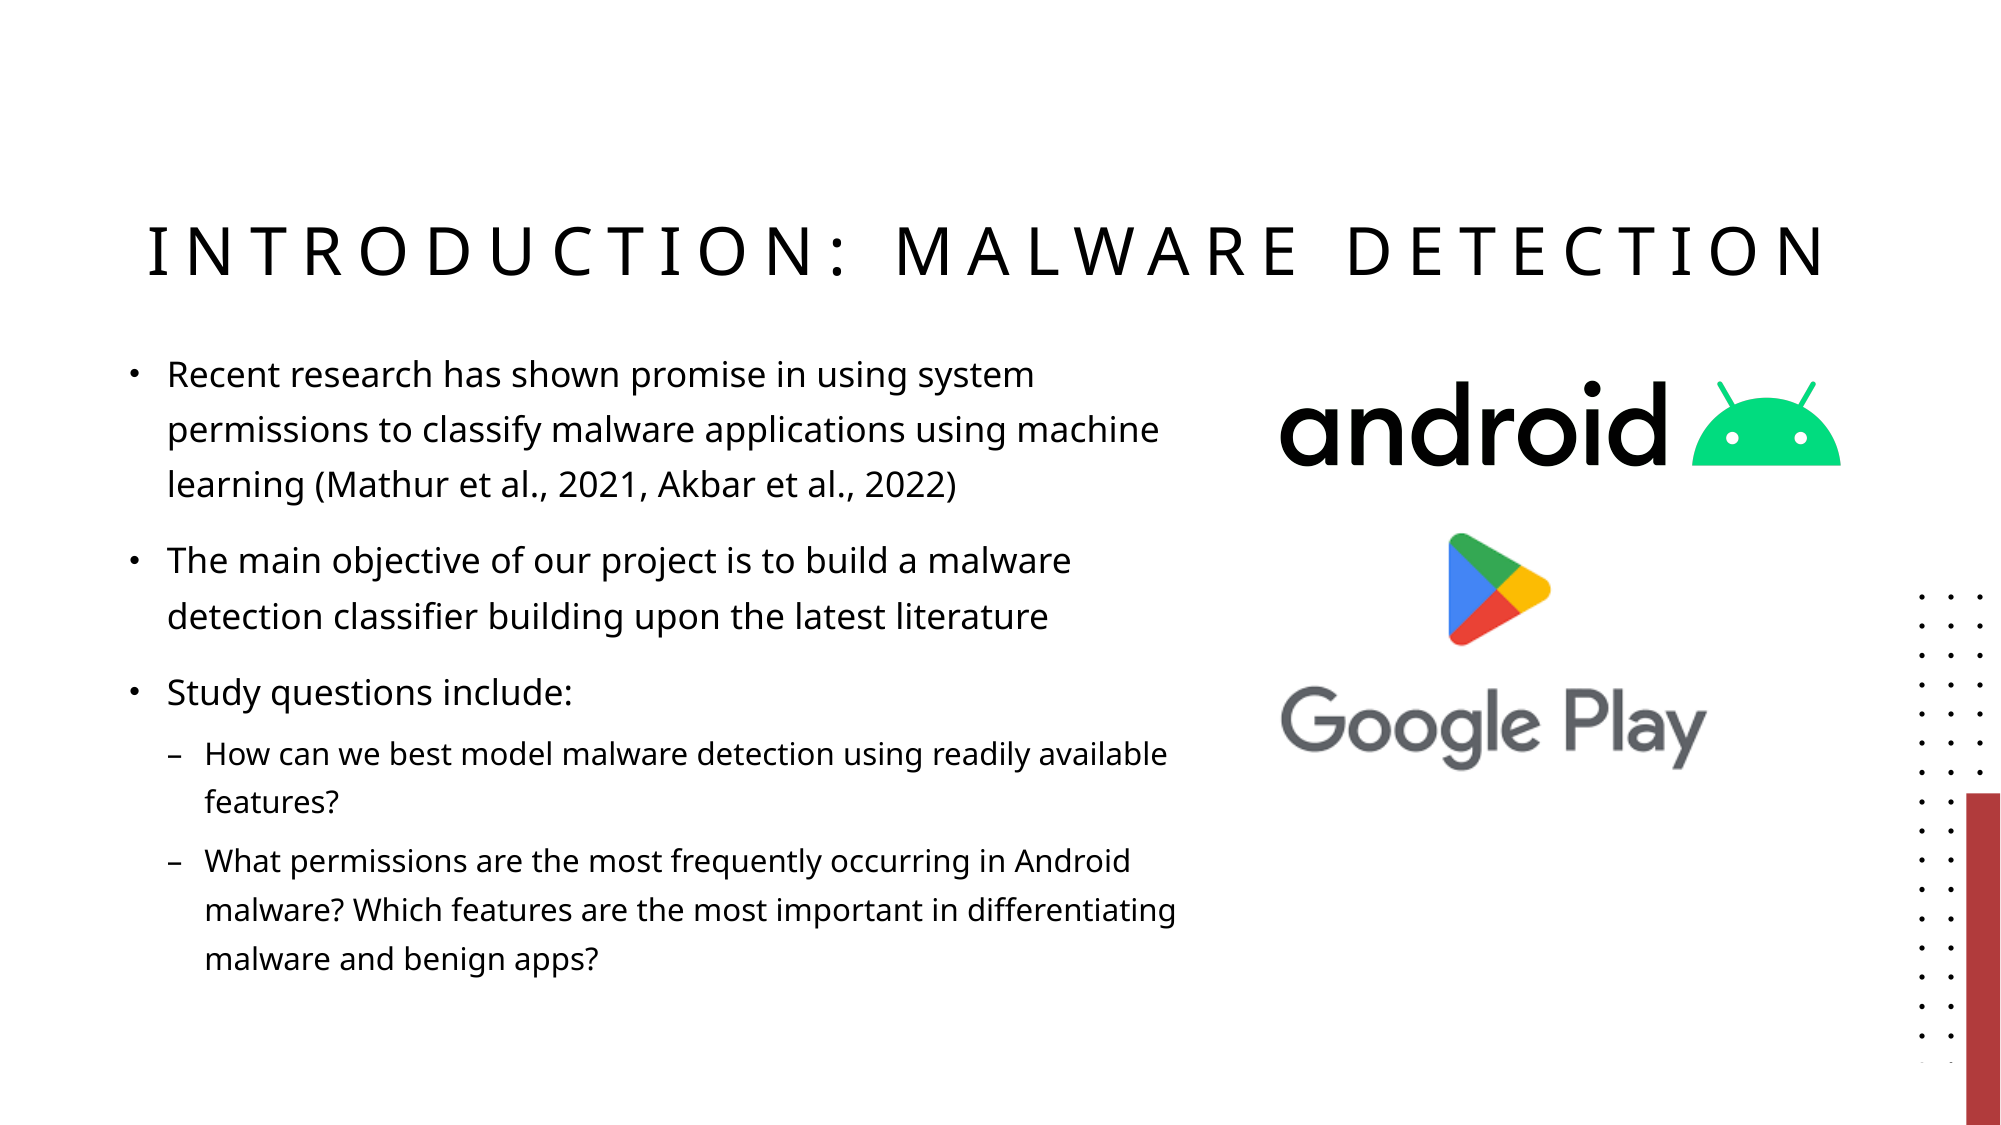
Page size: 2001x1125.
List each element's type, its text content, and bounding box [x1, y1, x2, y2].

picture [1907, 582, 1994, 1064]
picture [1260, 331, 1868, 781]
list Recent research has shown promise in using system permissions to classify malware applications using machine learning (Mathur et al., 2021, Akbar et al., 2022) The main objective of our project is to build a malware detection classifier building upon the latest literature Study questions include: How can we best model malware detection using readily available features? What permissions are the most frequently occurring in Android malware? Which features are the most important in differentiating malware and benign apps? [114, 331, 1215, 1066]
title Introduction: malware Detection [132, 59, 1900, 296]
